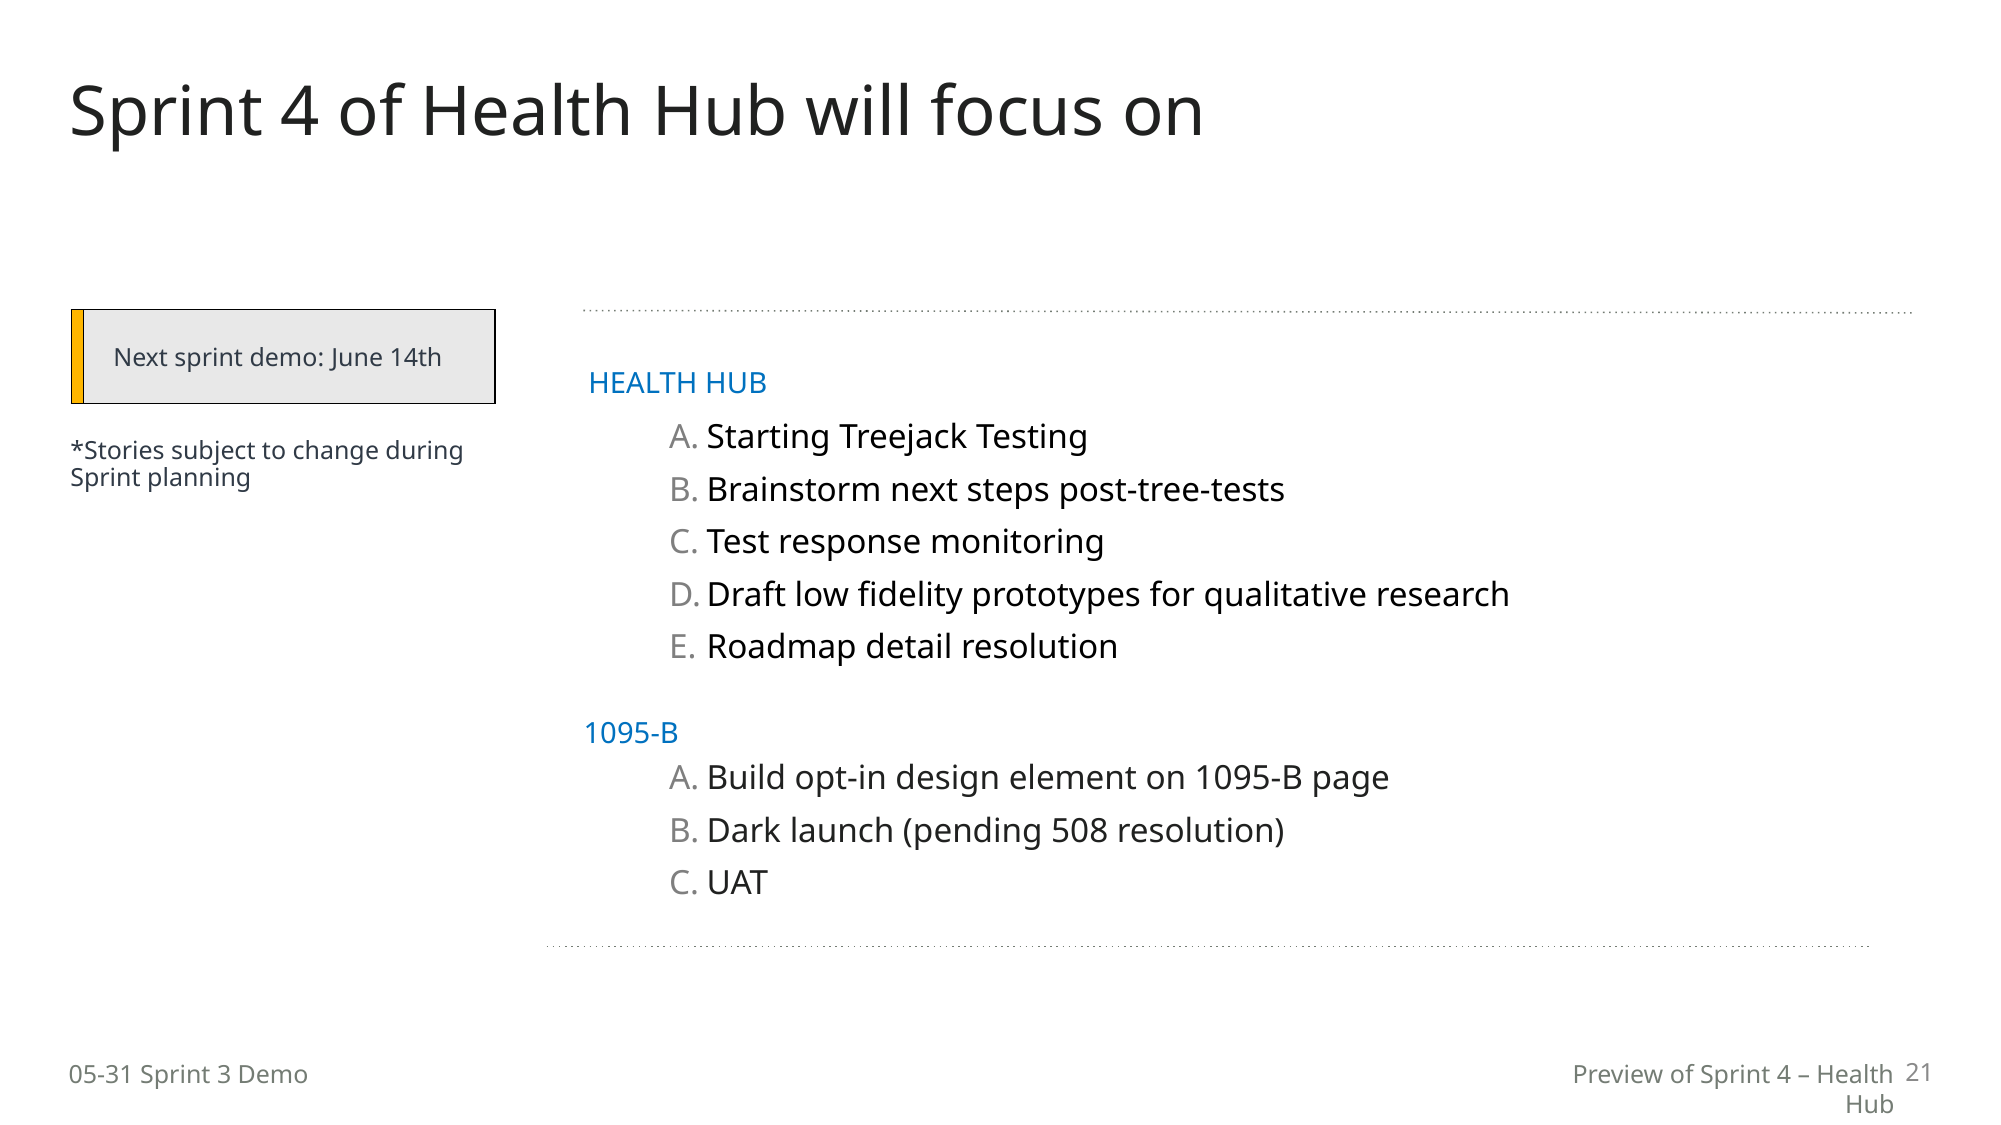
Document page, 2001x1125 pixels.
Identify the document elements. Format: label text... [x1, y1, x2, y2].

slide_number 21 [1882, 1043, 1949, 1104]
text_box 1095-B [583, 706, 1375, 768]
text_box Starting Treejack Testing Brainstorm next steps post-tree-tests Test response monitoring Draft low fidelity prototypes for qualitative research Roadmap detail resolution [669, 415, 1689, 666]
text_box HEALTH HUB [588, 357, 1380, 418]
table_header [72, 310, 83, 403]
text_box *Stories subject to change during Sprint planning [38, 430, 497, 500]
table_header Next sprint demo: June 14th [84, 310, 494, 403]
text_box Sprint 4 of Health Hub will focus on [54, 60, 1683, 240]
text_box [583, 310, 1915, 314]
text_box Build opt-in design element on 1095-B page Dark launch (pending 508 resolution) UAT [669, 756, 1689, 902]
text_box 05-31 Sprint 3 Demo [68, 1051, 516, 1097]
text_box Preview of Sprint 4 – Health Hub [1530, 1051, 1910, 1125]
